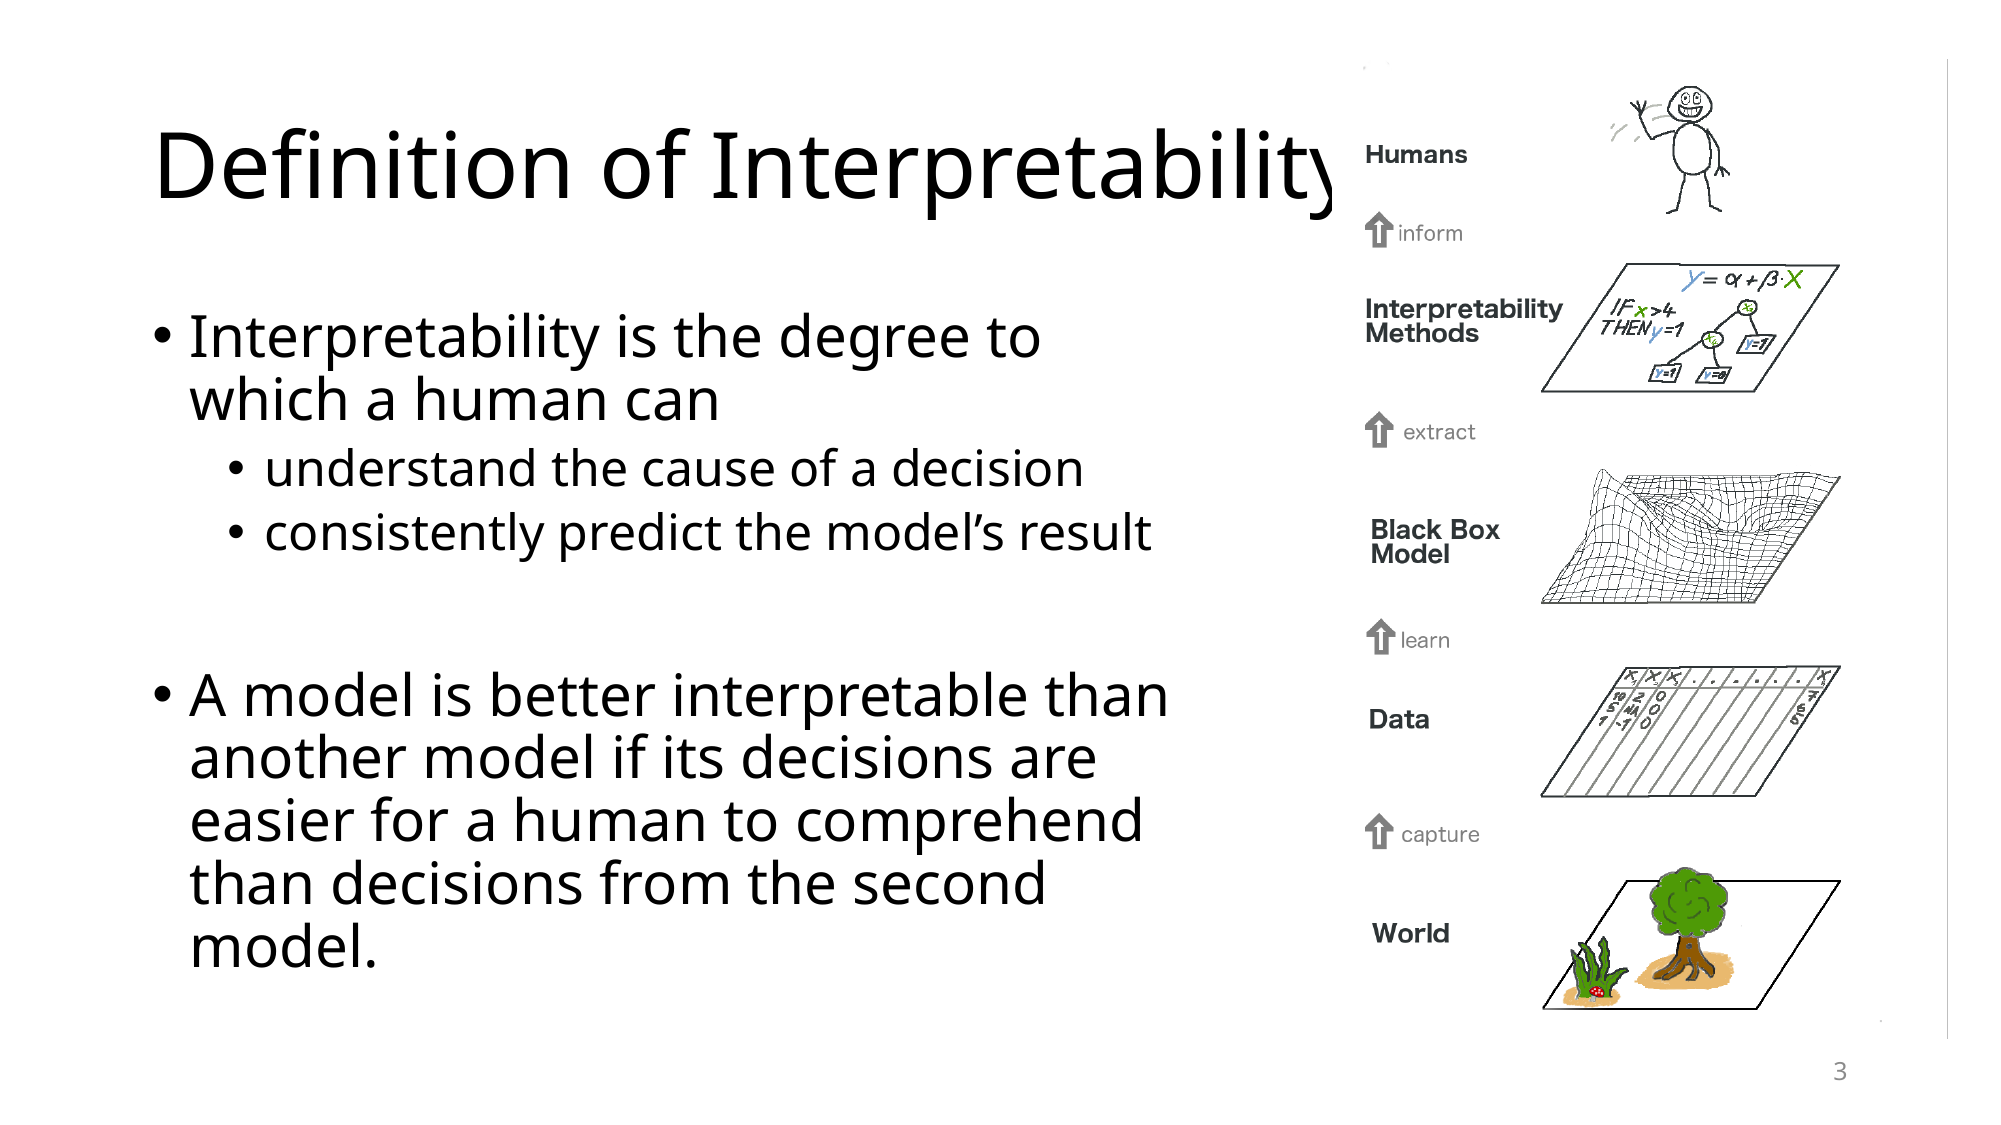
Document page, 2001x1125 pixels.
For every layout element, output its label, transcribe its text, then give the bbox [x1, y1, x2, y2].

title Definition of Interpretability [137, 59, 1201, 278]
list Interpretability is the degree to which a human can understand the cause of a decision consistently predict the model’s result A model is better interpretable than another model if its decisions are easier for a human to comprehend than decisions from the second model. [137, 299, 1201, 1014]
picture [1201, 59, 2000, 1039]
slide_number 3 [1412, 1042, 1863, 1103]
